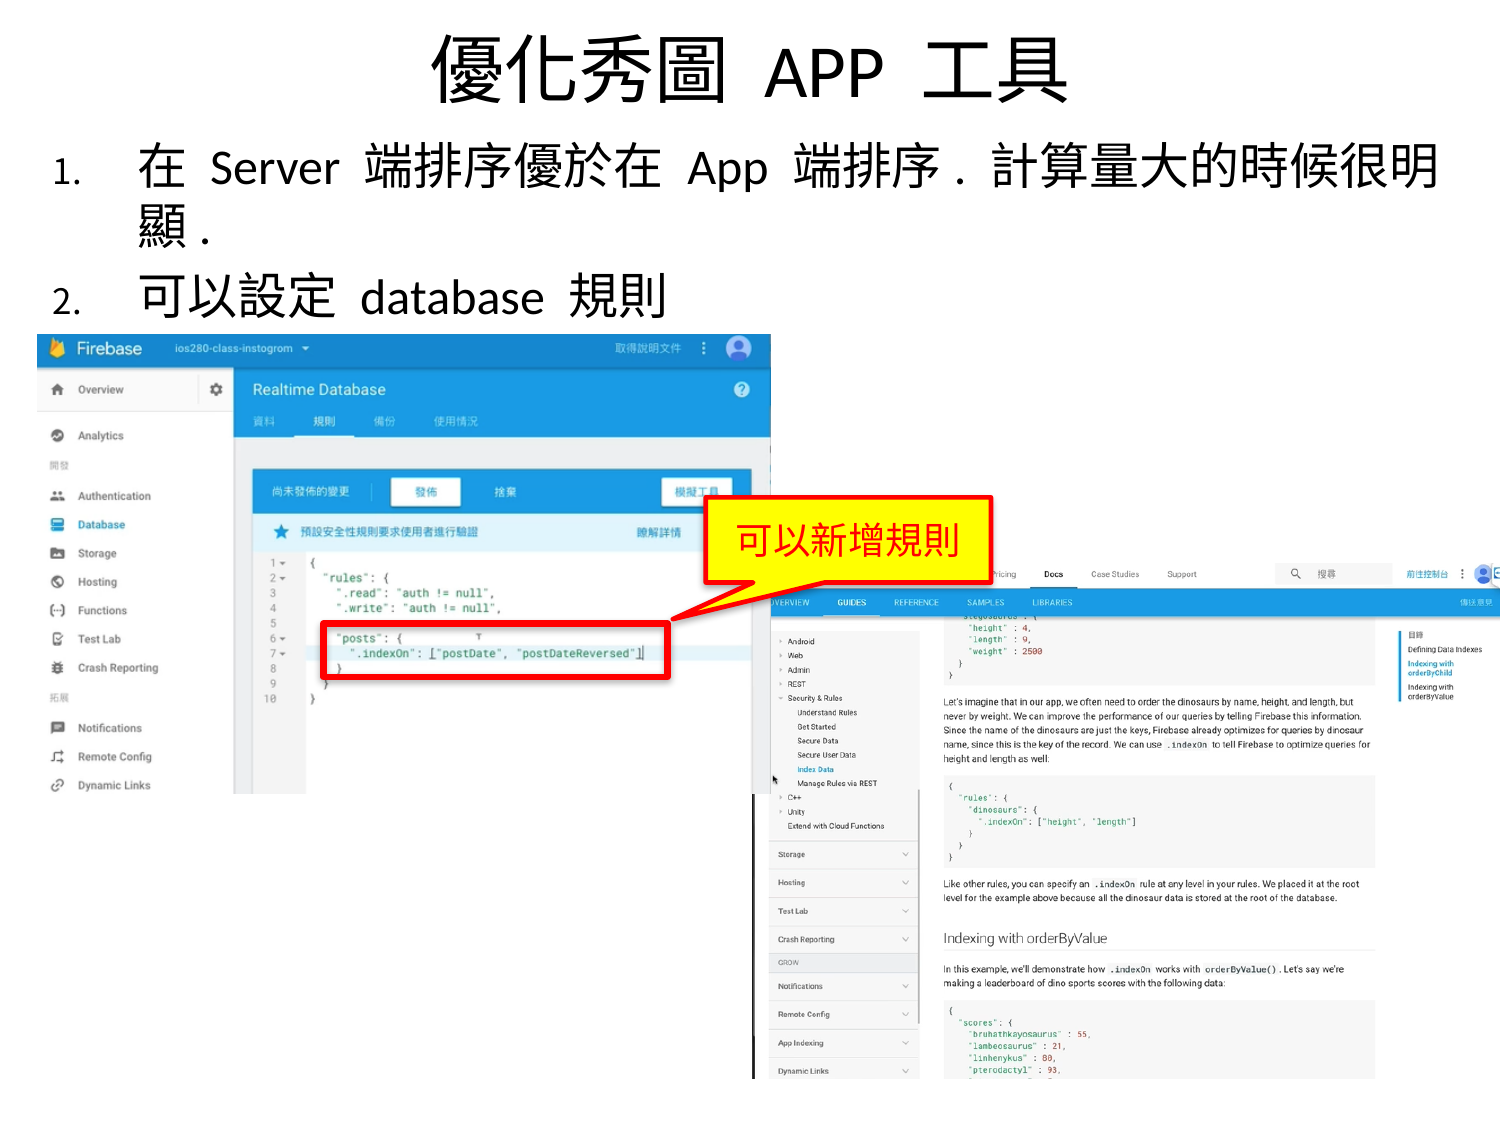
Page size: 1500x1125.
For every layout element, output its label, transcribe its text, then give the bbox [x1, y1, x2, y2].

picture [37, 333, 1500, 1079]
title 優化秀圖 APP 工具 [0, 0, 1500, 137]
text_box 可以新增規則 [774, 496, 992, 562]
list 在 Server 端排序優於在 App 端排序. 計算量大的時候很明顯. 可以設定 database 規則 [37, 127, 1464, 355]
